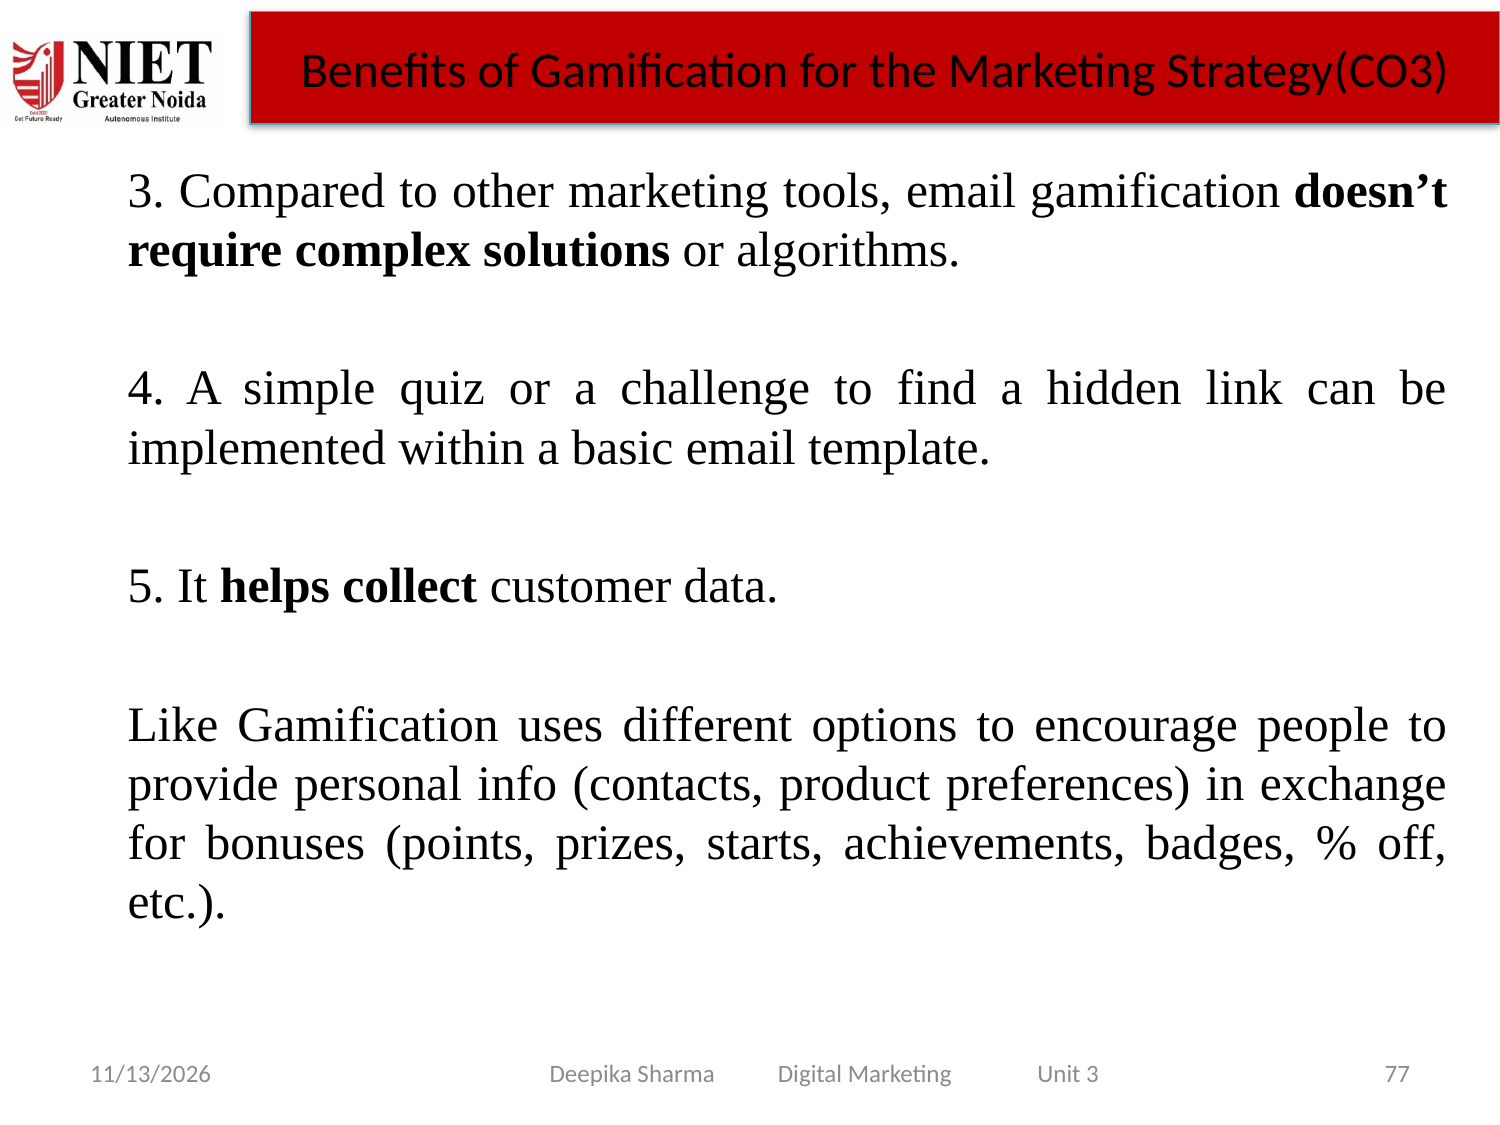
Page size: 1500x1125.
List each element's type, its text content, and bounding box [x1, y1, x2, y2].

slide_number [75, 1042, 412, 1103]
list 3. Compared to other marketing tools, email gamification doesn’t require complex solutions or algorithms. 4. A simple quiz or a challenge to find a hidden link can be implemented within a basic email template. 5. It helps collect customer data. Like Gamification uses different options to encourage people to provide personal info (contacts, product preferences) in exchange for bonuses (points, prizes, starts, achievements, badges, % off, etc.). [112, 149, 1463, 938]
slide_number 77 [1074, 1042, 1425, 1103]
footer Deepika Sharma Digital Marketing Unit 3 [412, 1042, 1074, 1103]
text_box Benefits of Gamification for the Marketing Strategy(CO3) [249, 11, 1500, 125]
picture [0, 30, 224, 133]
